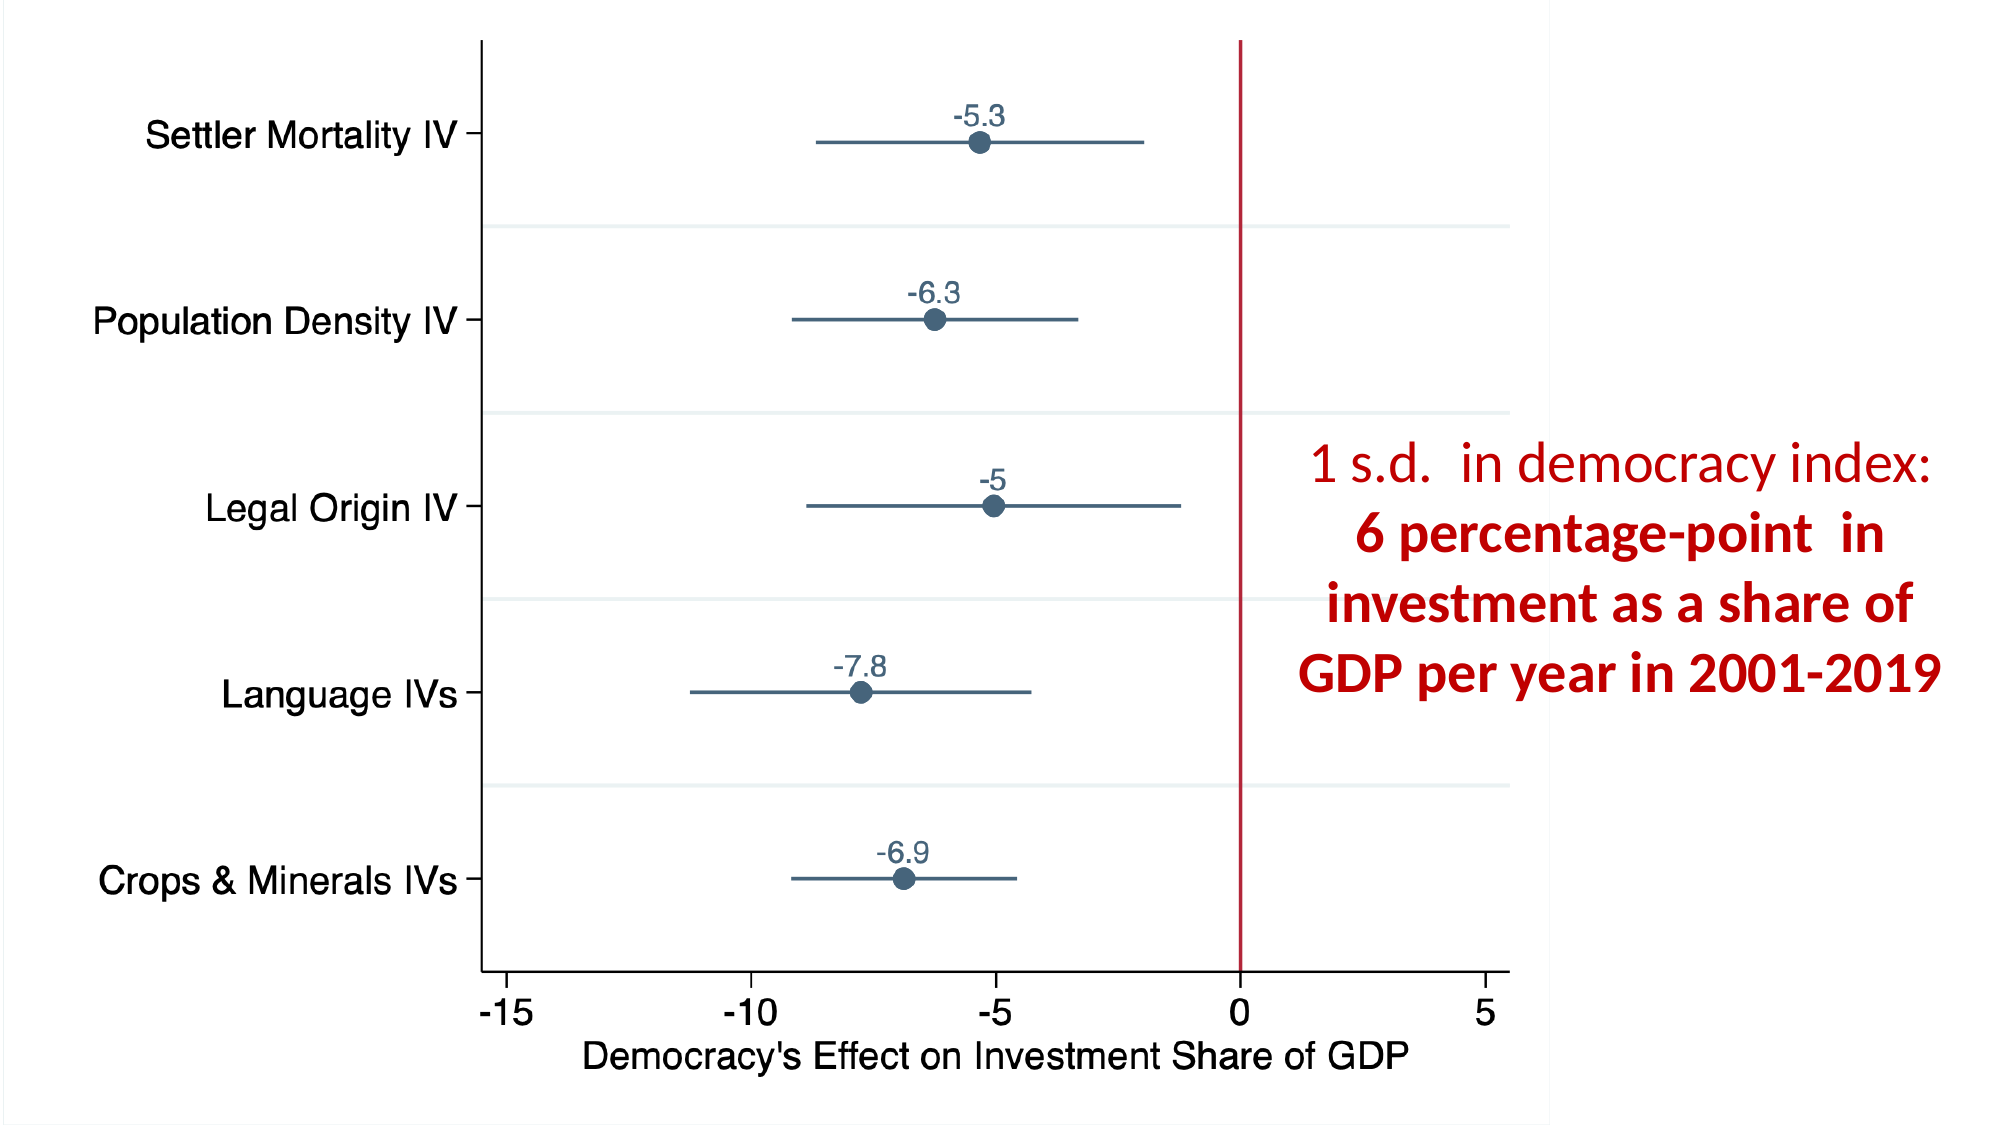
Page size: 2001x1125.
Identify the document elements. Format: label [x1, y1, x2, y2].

picture [3, 0, 1550, 1125]
